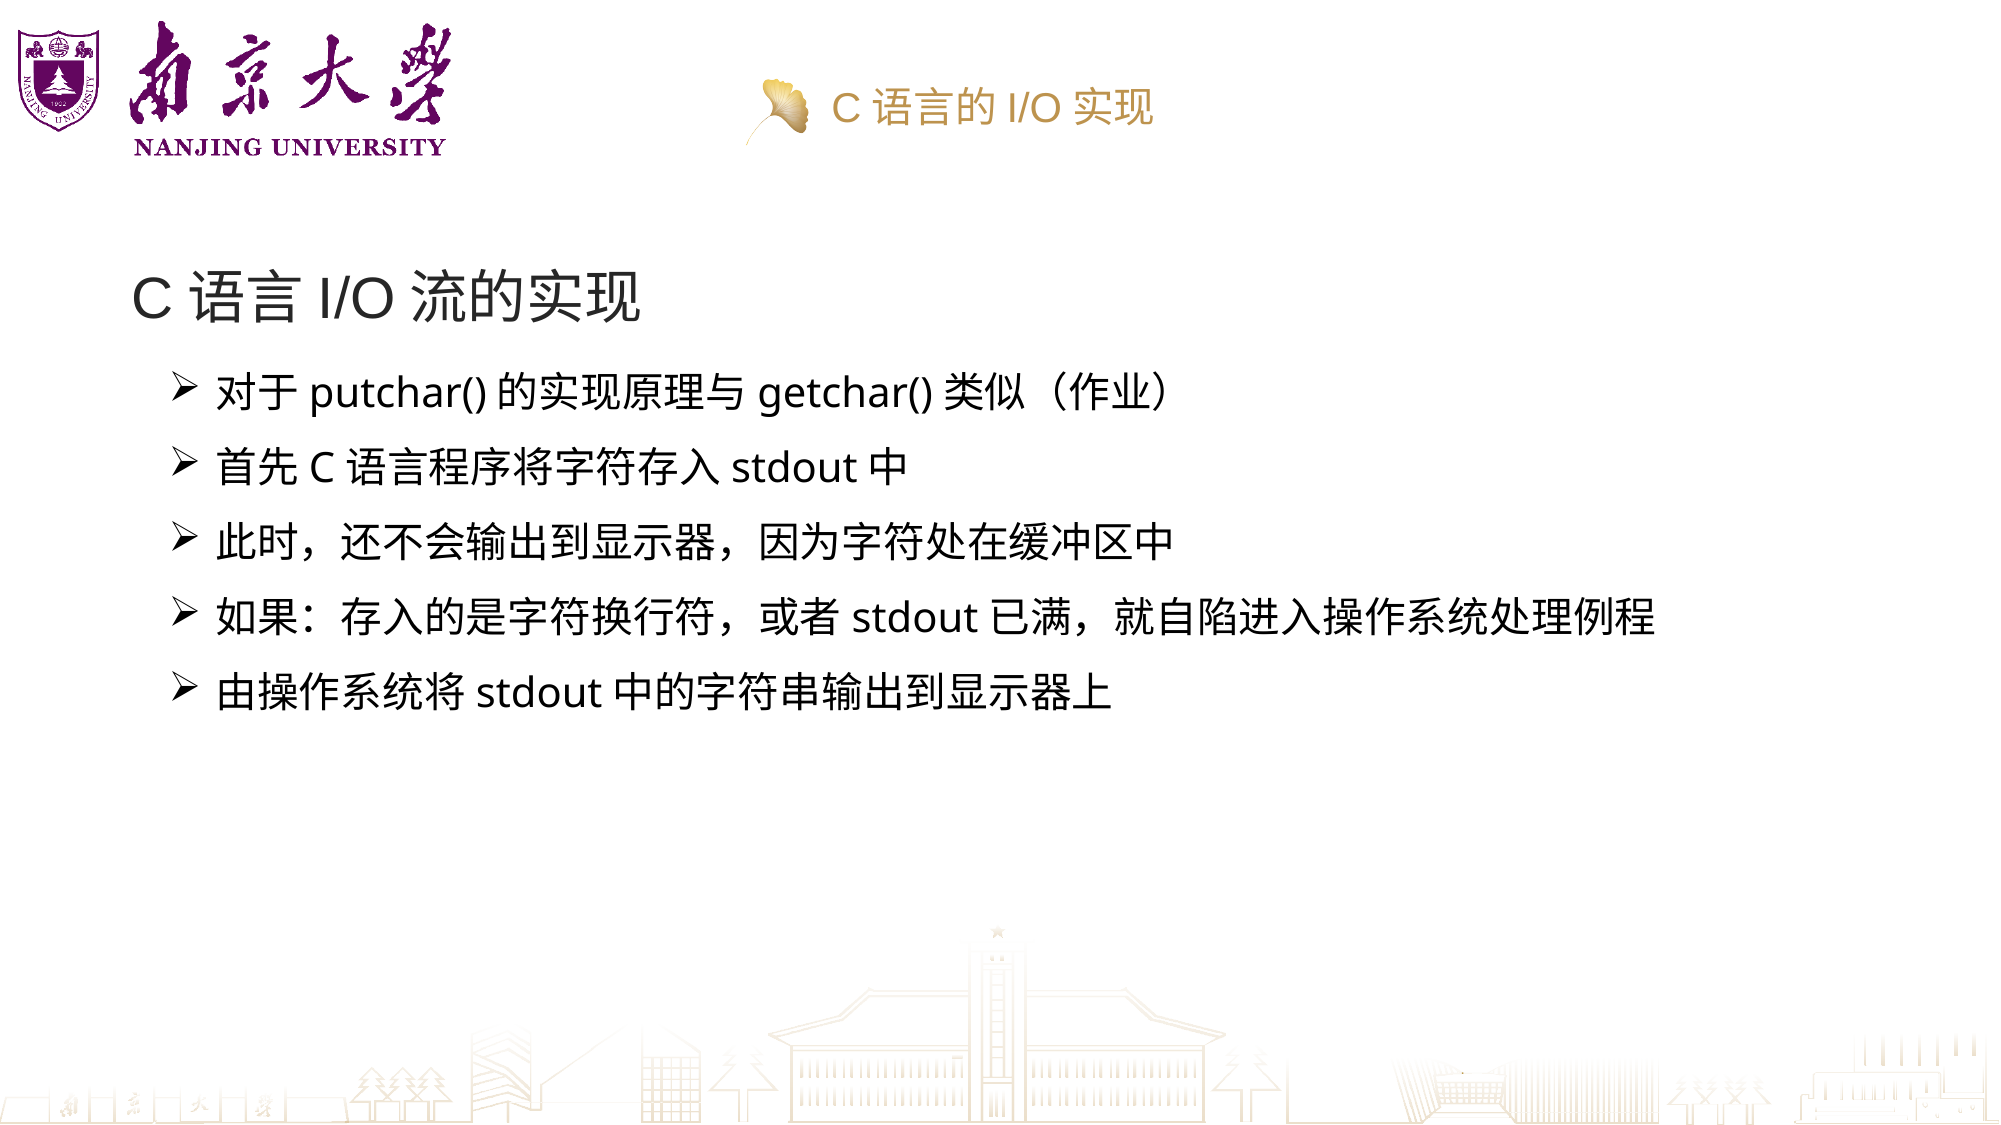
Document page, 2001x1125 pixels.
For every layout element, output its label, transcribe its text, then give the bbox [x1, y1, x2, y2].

text_box C语言的I/O实现 [816, 73, 1333, 139]
picture [18, 21, 451, 160]
picture [731, 64, 830, 169]
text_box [116, 235, 1823, 719]
